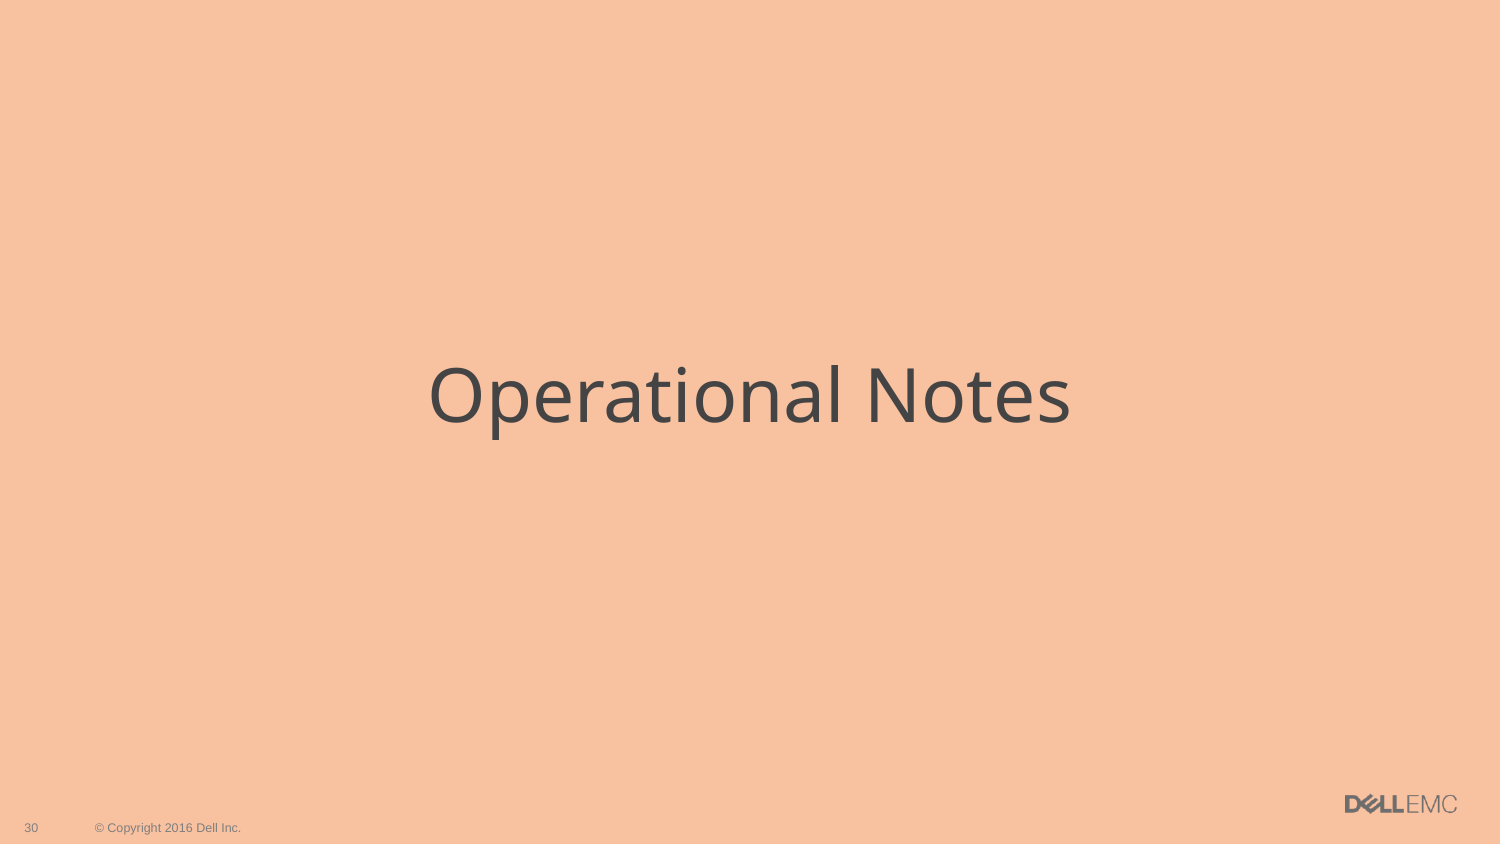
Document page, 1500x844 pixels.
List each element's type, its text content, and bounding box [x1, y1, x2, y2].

picture [1345, 793, 1457, 814]
title Operational Notes [87, 243, 1413, 554]
